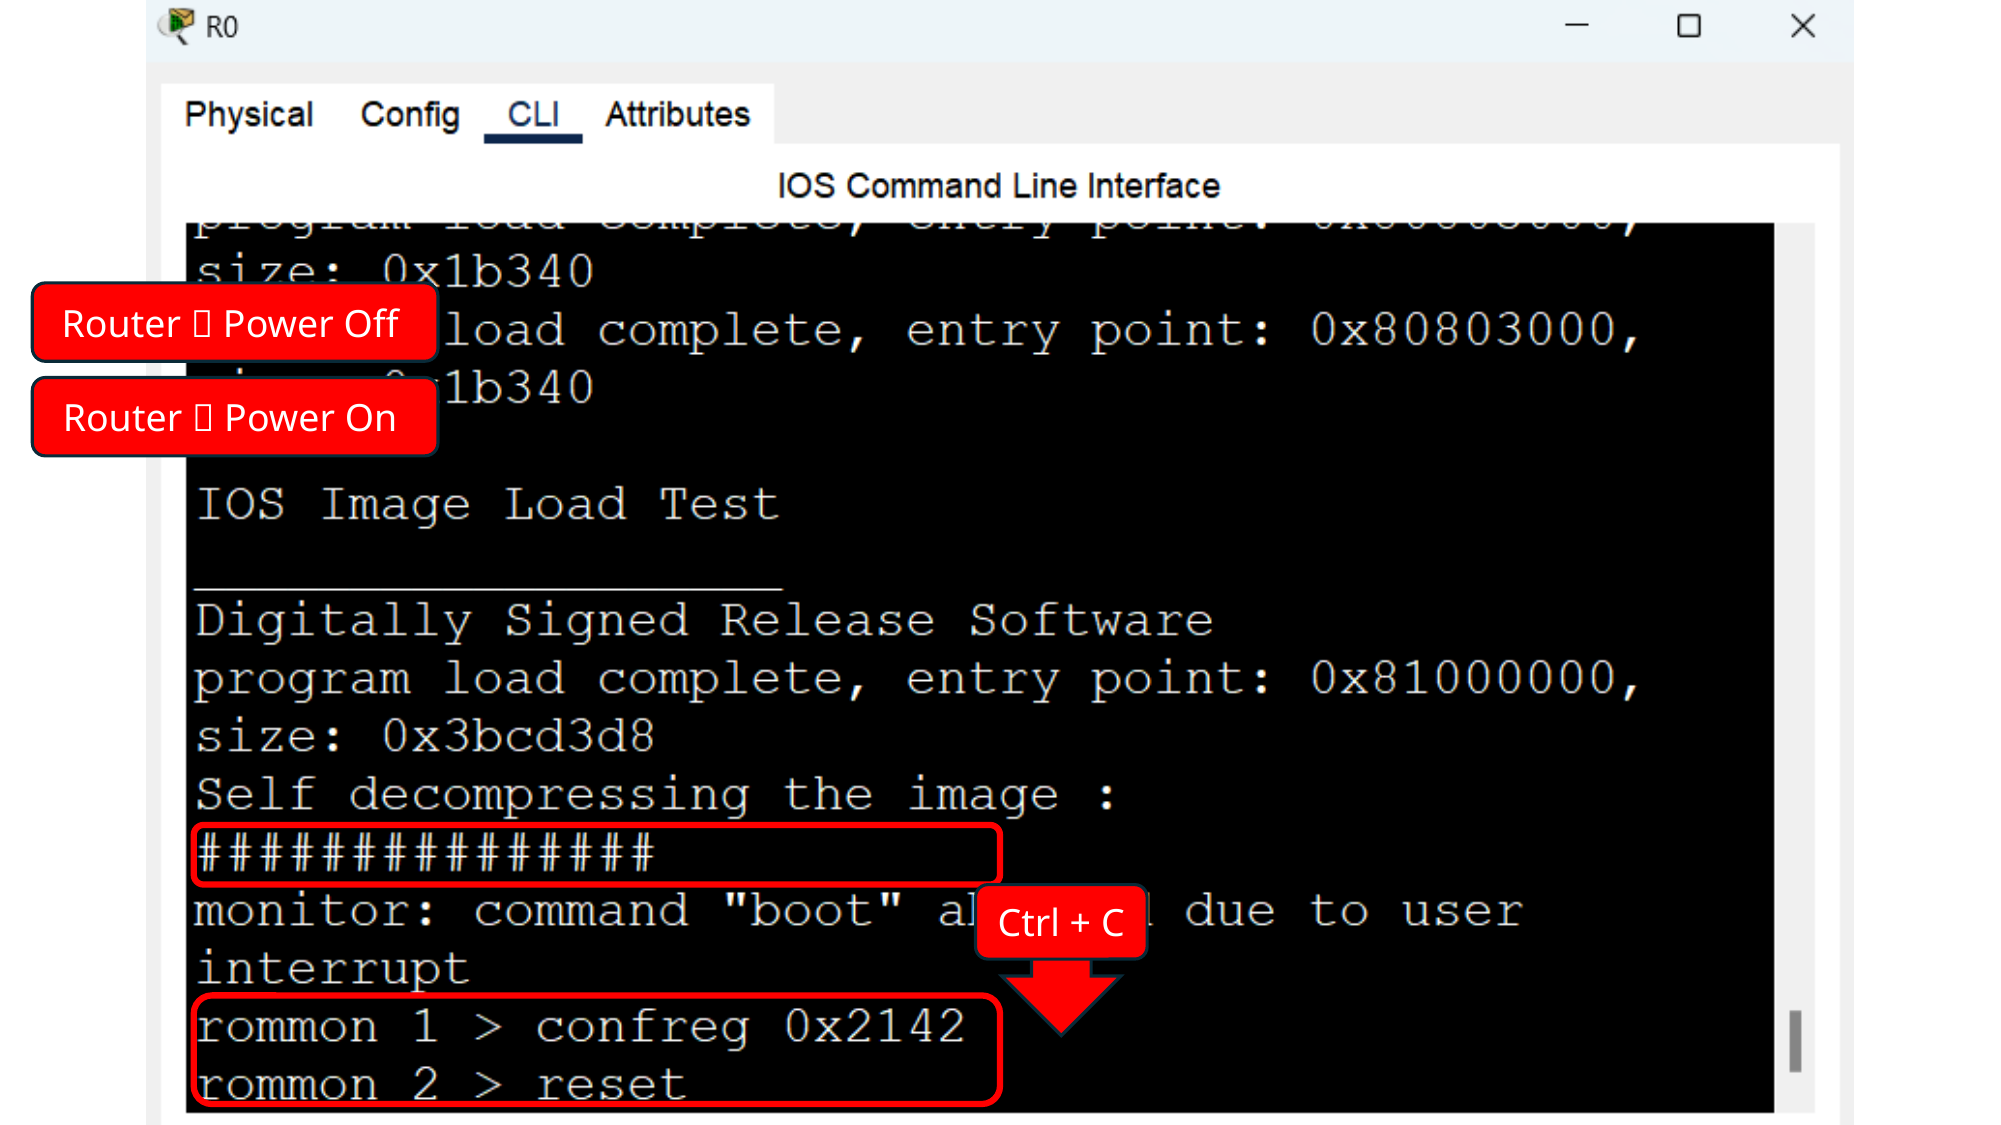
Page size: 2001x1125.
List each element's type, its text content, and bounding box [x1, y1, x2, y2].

text_box Router  Power Off [30, 281, 145, 363]
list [145, 0, 1854, 1125]
text_box Router  Power On [30, 375, 145, 458]
